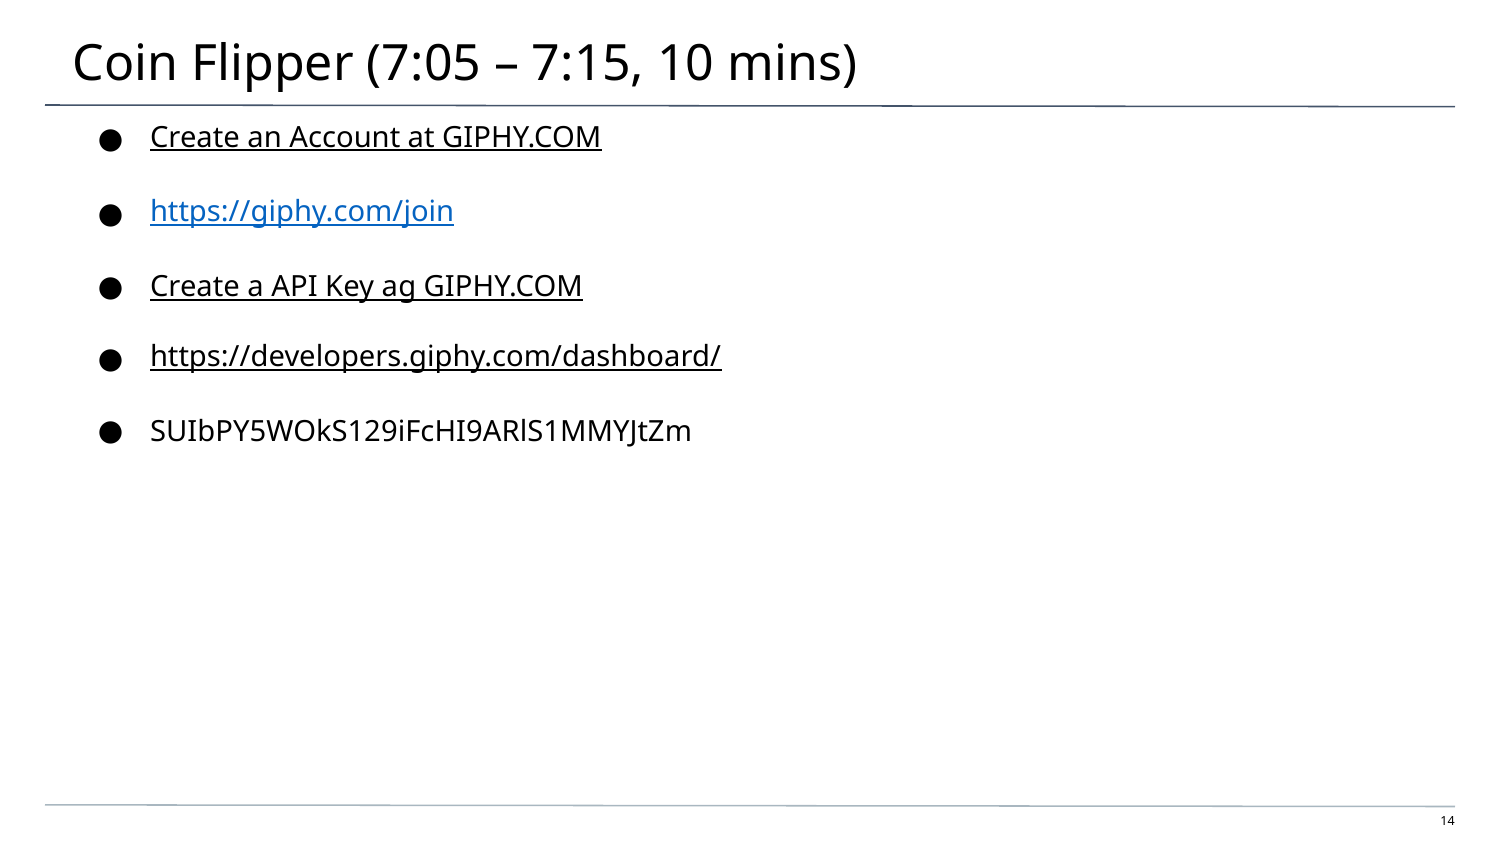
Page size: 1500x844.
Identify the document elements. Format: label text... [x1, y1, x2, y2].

list Create an Account at GIPHY.COM https://giphy.com/join Create a API Key ag GIPHY.COM https://developers.giphy.com/dashboard/ SUIbPY5WOkS129iFcHI9ARlS1MMYJtZm [0, 117, 1500, 805]
title Coin Flipper (7:05 – 7:15, 10 mins) [0, 0, 1500, 88]
